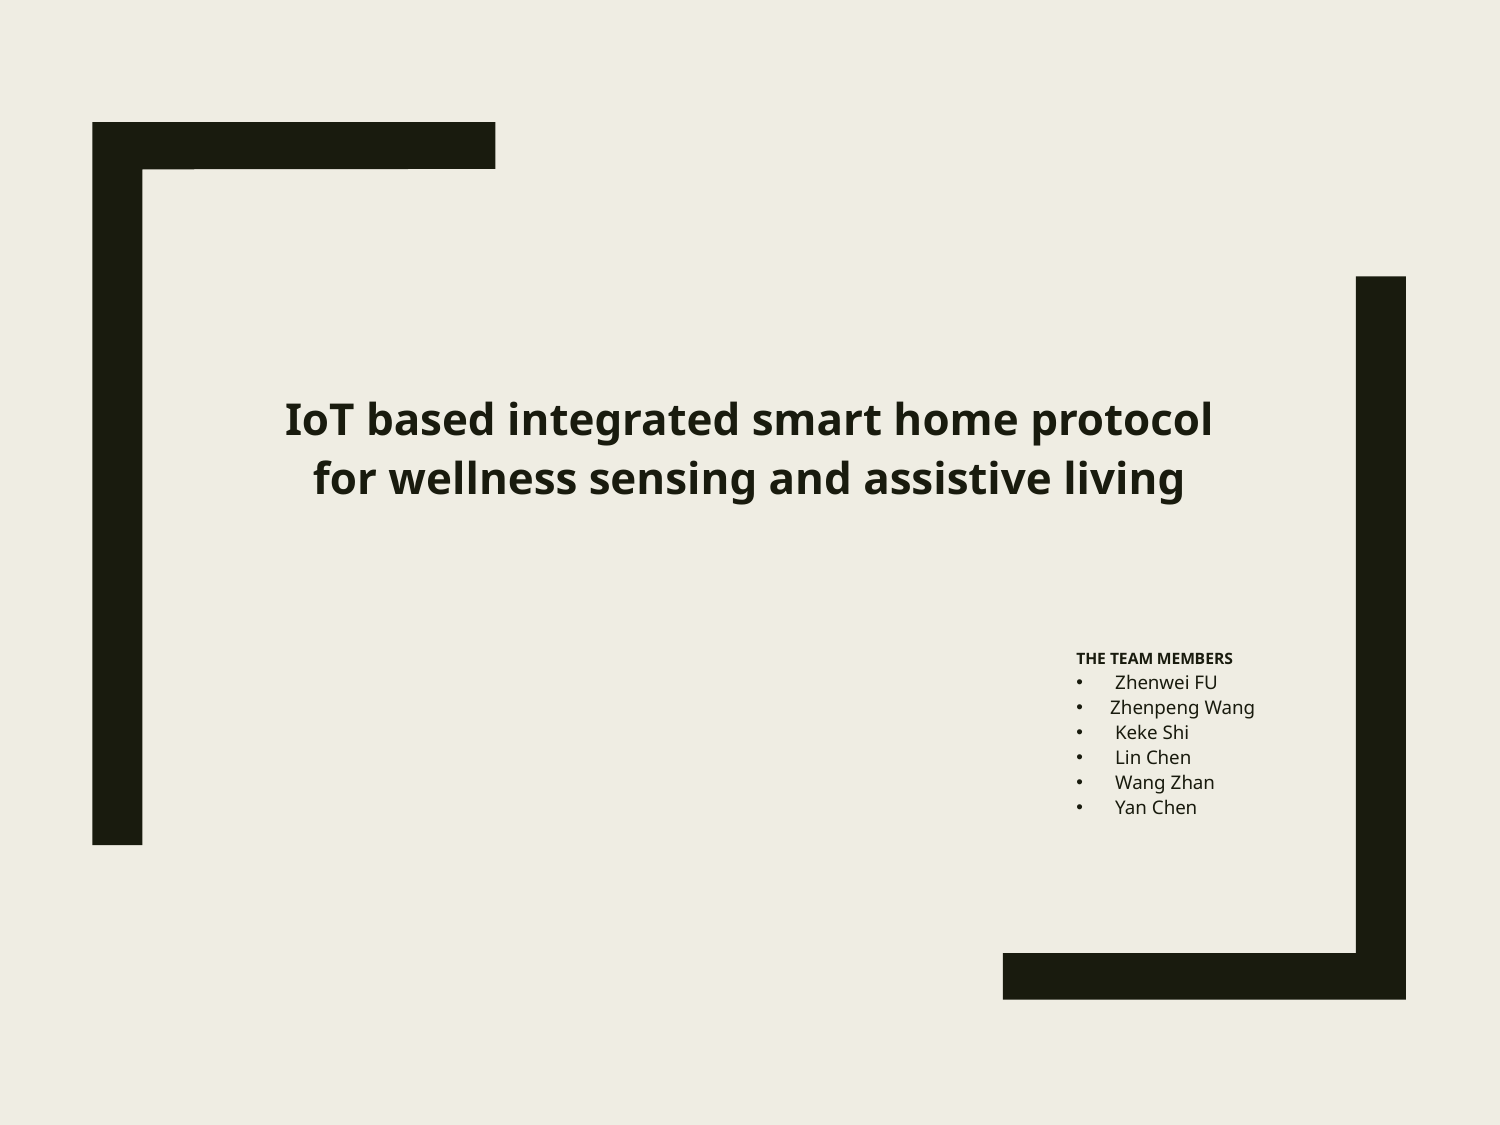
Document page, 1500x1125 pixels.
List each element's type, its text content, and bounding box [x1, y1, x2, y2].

text_box THE TEAM MEMBERS Zhenwei FU Zhenpeng Wang Keke Shi Lin Chen Wang Zhan Yan Chen [1065, 641, 1349, 827]
subtitle IoT based integrated smart home protocol for wellness sensing and assistive living [262, 377, 1238, 563]
